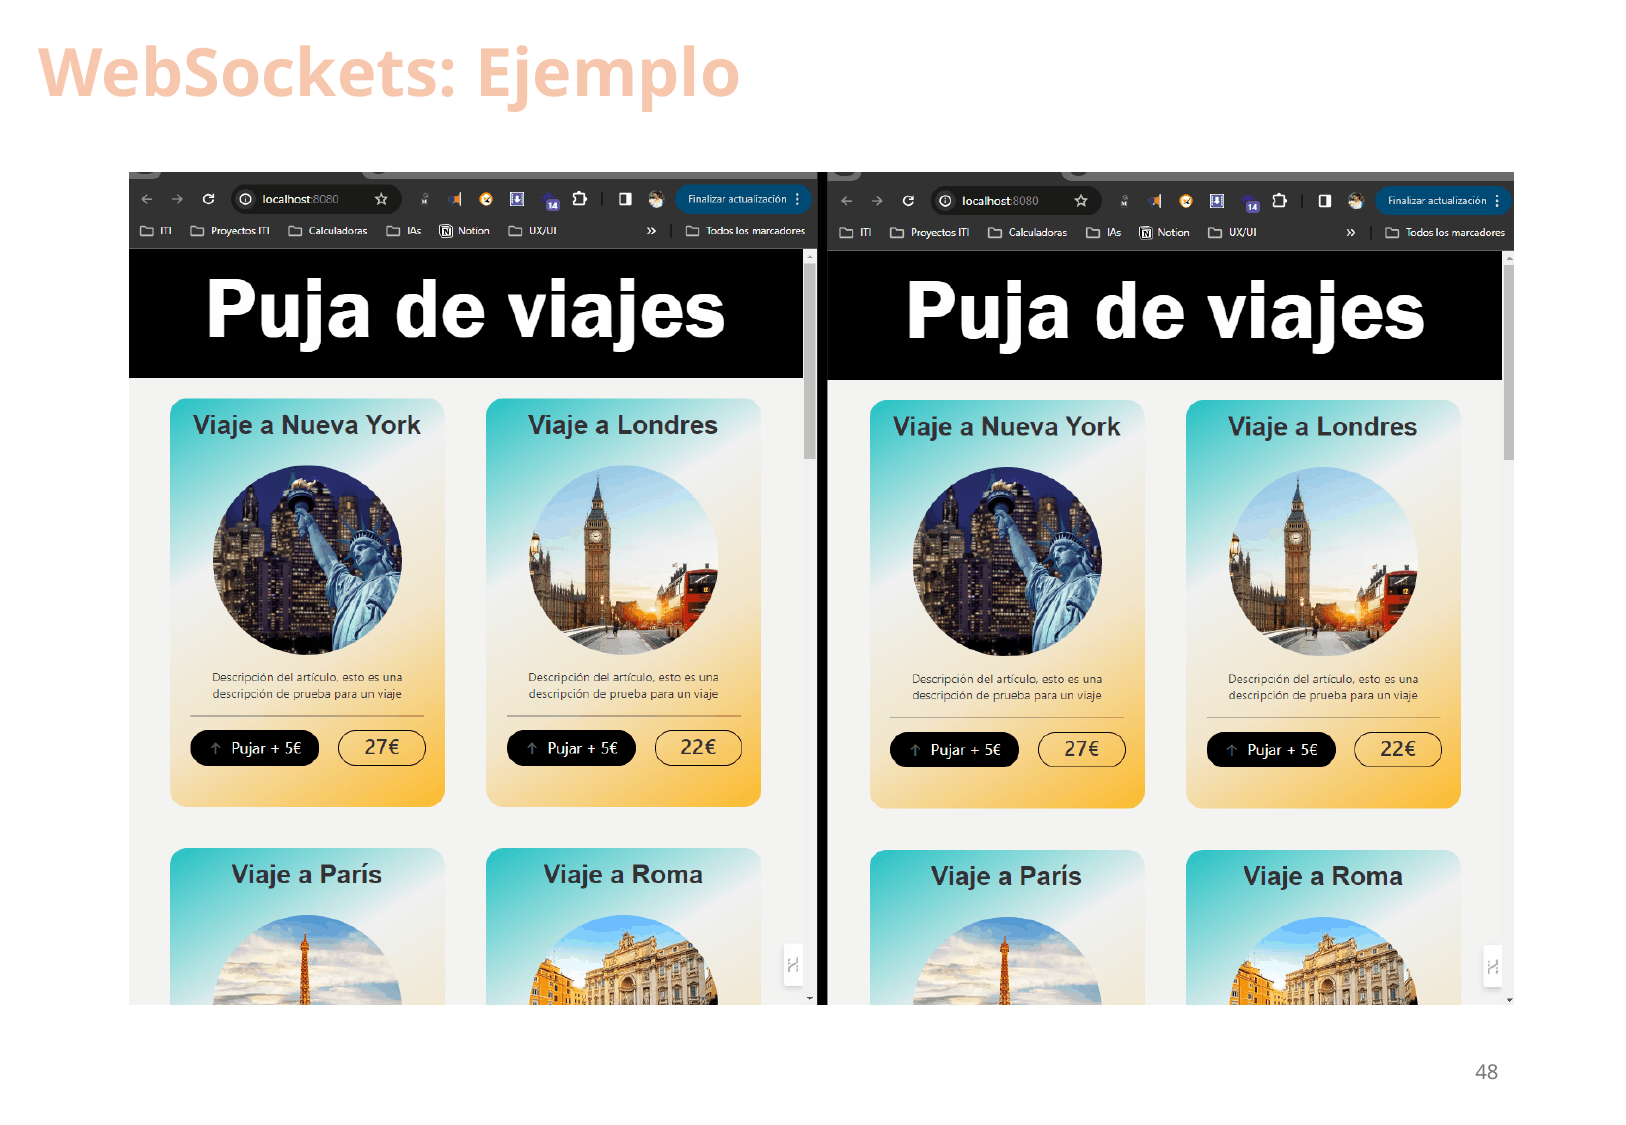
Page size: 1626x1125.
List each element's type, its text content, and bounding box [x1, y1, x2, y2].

text_box WebSockets: Ejemplo [23, 22, 1352, 117]
picture [129, 172, 1514, 1006]
slide_number 48 [1147, 1042, 1514, 1103]
